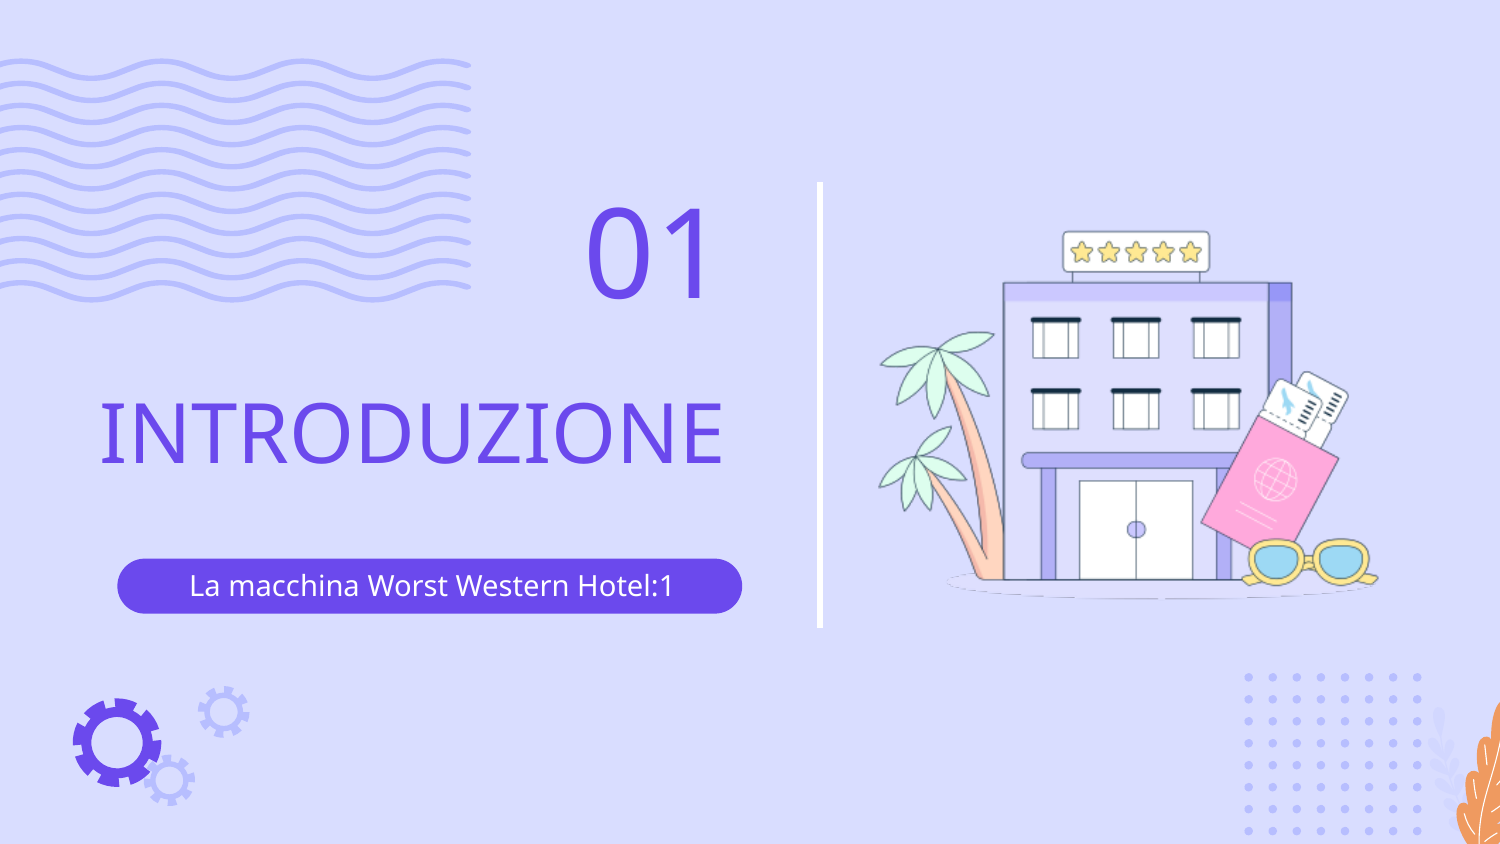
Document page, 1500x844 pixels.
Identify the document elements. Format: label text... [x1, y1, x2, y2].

text_box [118, 570, 737, 613]
picture [870, 153, 1390, 674]
subtitle La macchina Worst Western Hotel:1 [123, 552, 742, 601]
title INTRODUZIONE [63, 325, 742, 535]
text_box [72, 685, 250, 807]
title 01 [520, 180, 742, 319]
